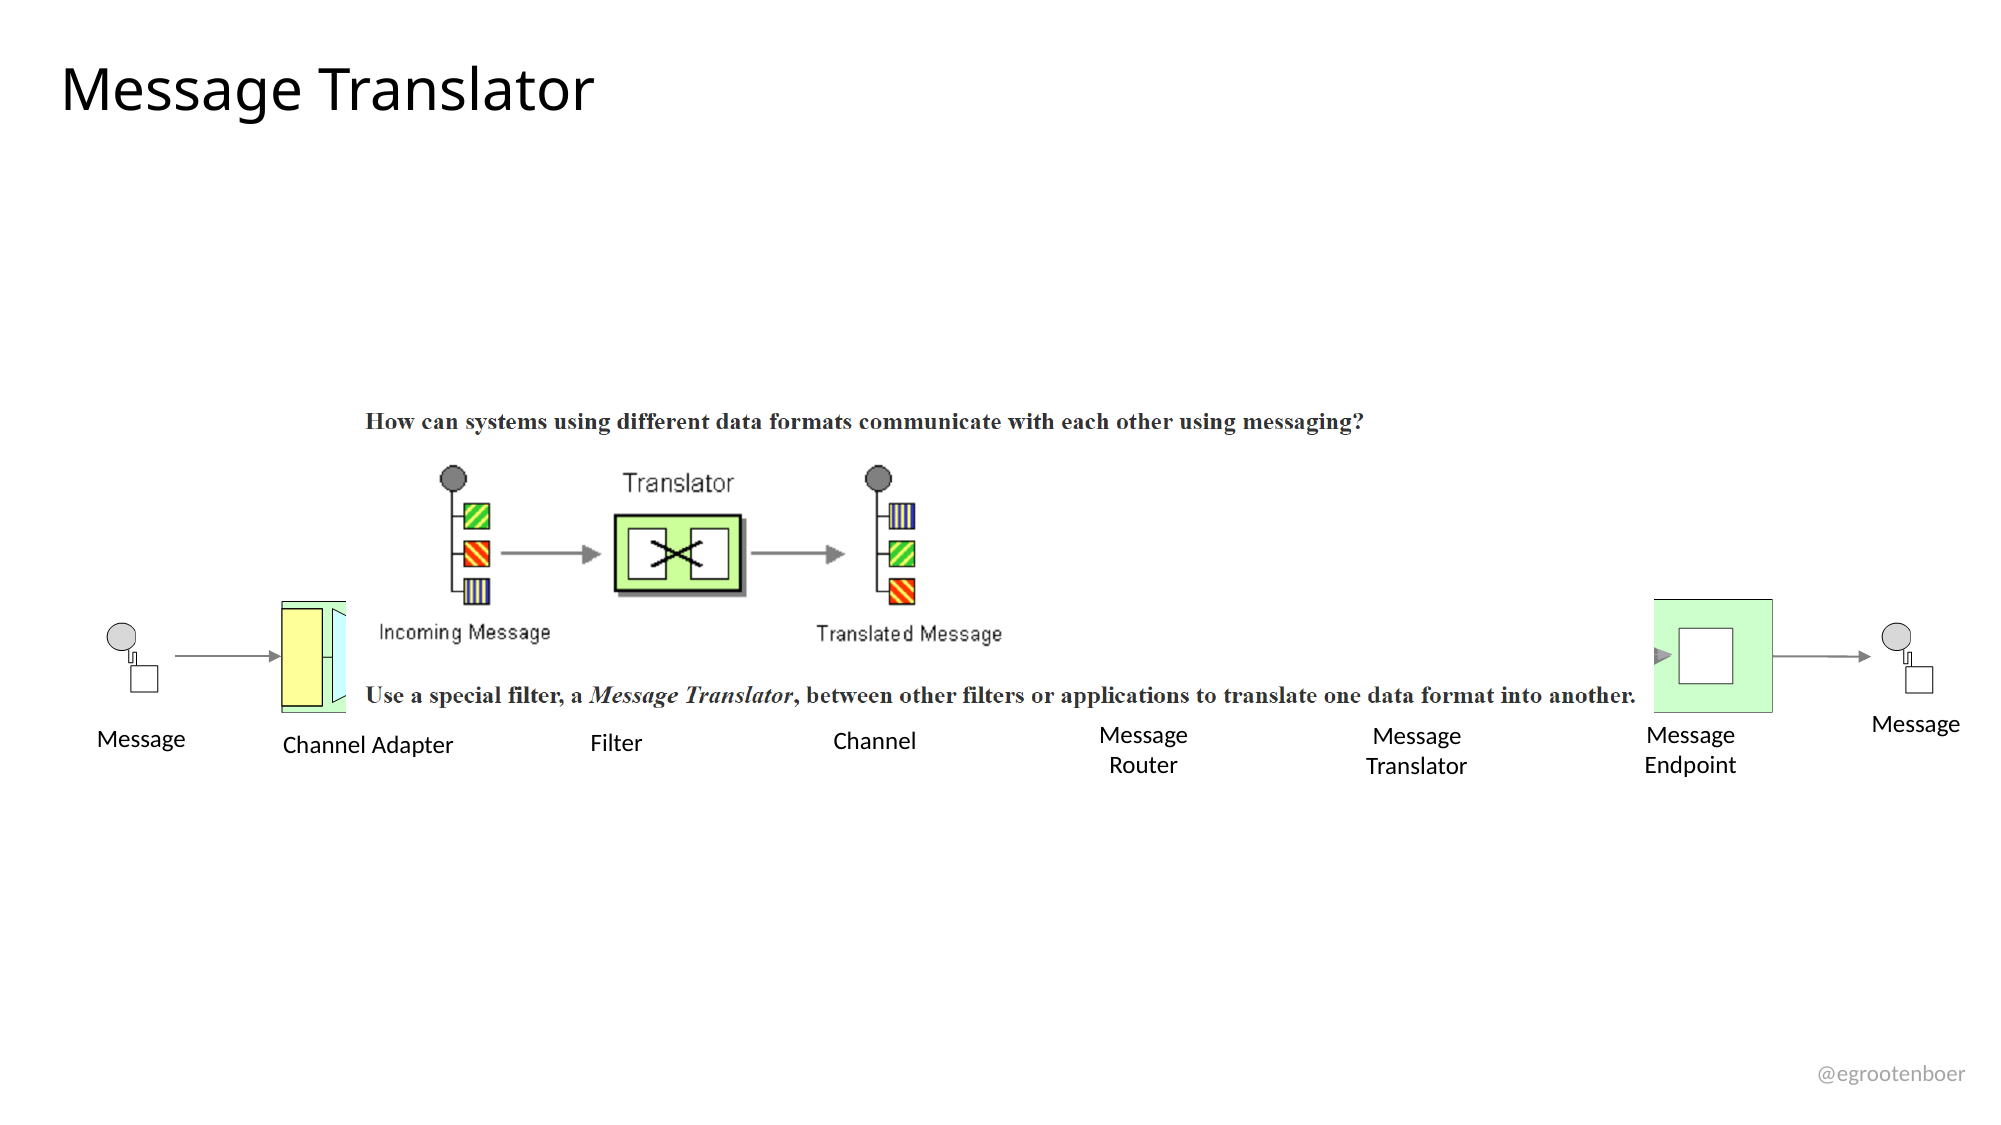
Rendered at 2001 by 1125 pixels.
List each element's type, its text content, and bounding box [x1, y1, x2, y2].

text_box Message [1856, 699, 1977, 745]
picture [281, 399, 1773, 726]
text_box Message [81, 714, 202, 760]
title Message Translator [45, 12, 1977, 172]
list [96, 613, 176, 700]
text_box Message Endpoint [1629, 714, 1752, 787]
text_box Message Router [1083, 726, 1204, 787]
text_box Channel [818, 726, 932, 762]
text_box Channel Adapter [268, 720, 470, 766]
picture [1870, 613, 1951, 700]
text_box Message Translator [1351, 726, 1483, 788]
text_box Filter [575, 726, 659, 764]
